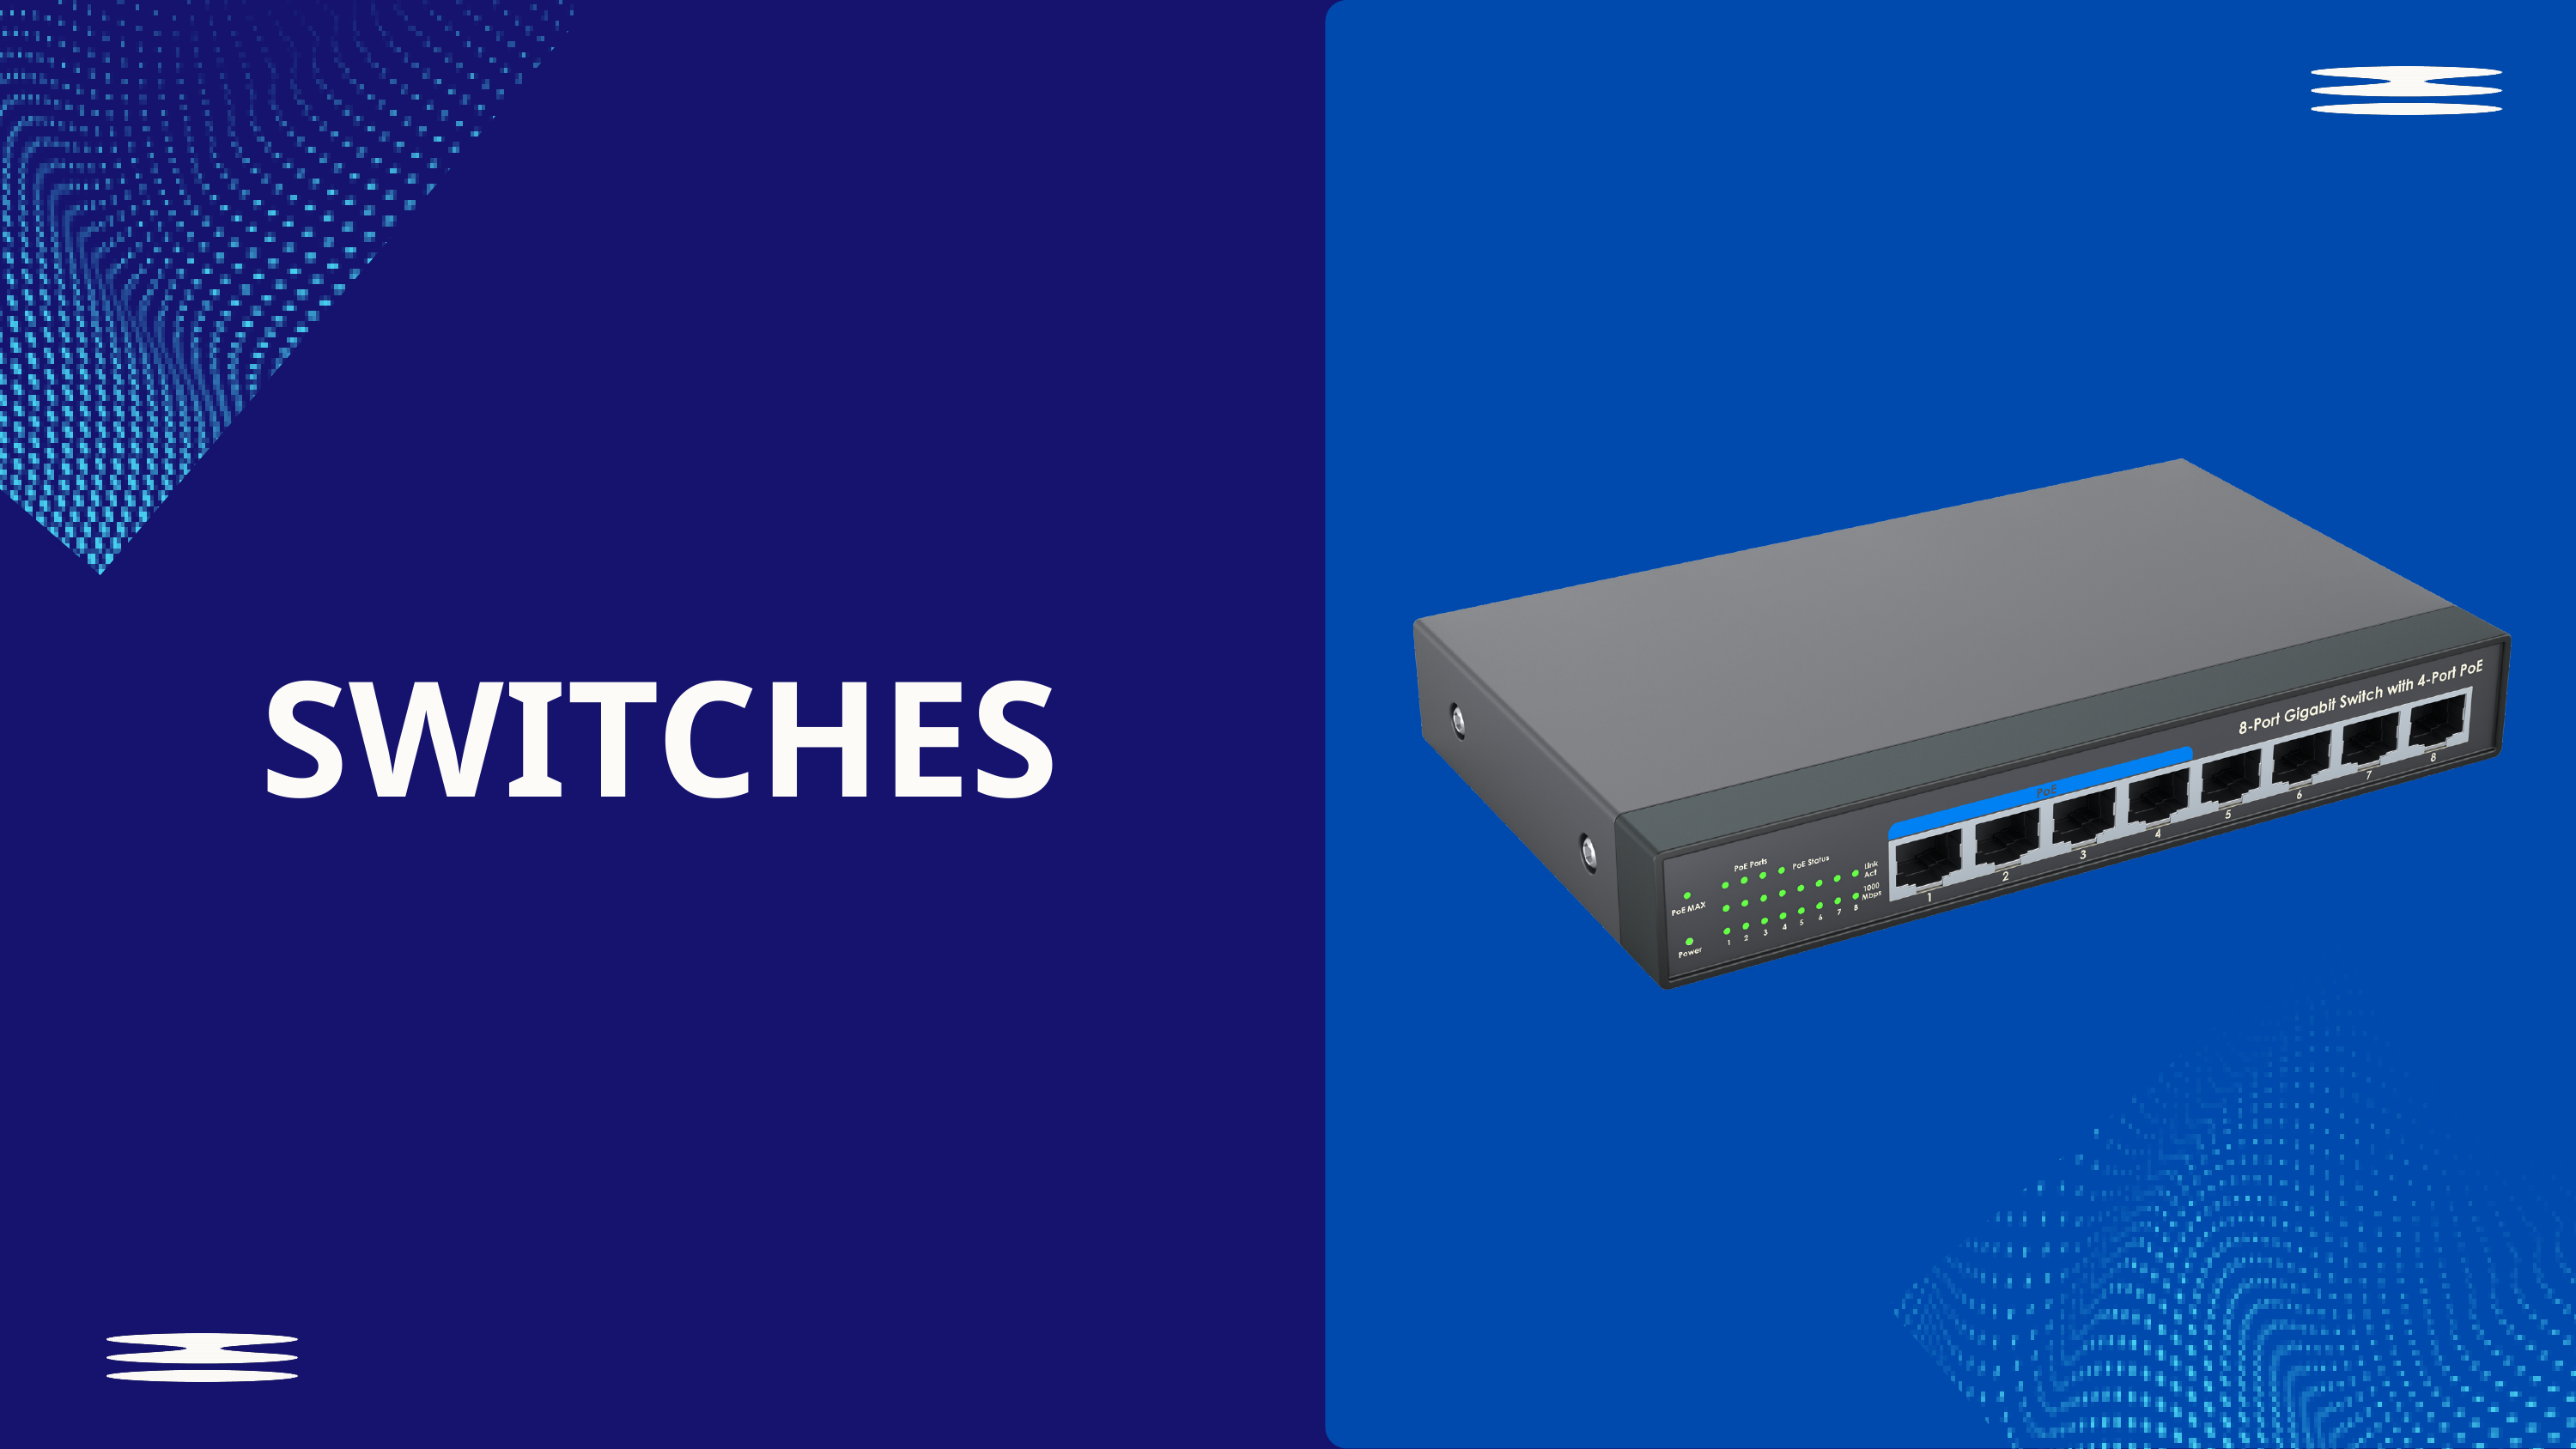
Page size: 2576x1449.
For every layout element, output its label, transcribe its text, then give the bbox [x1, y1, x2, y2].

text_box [1325, 0, 2576, 1449]
text_box [0, 0, 596, 575]
text_box [106, 1333, 299, 1382]
text_box SWITCHES [53, 603, 1267, 829]
